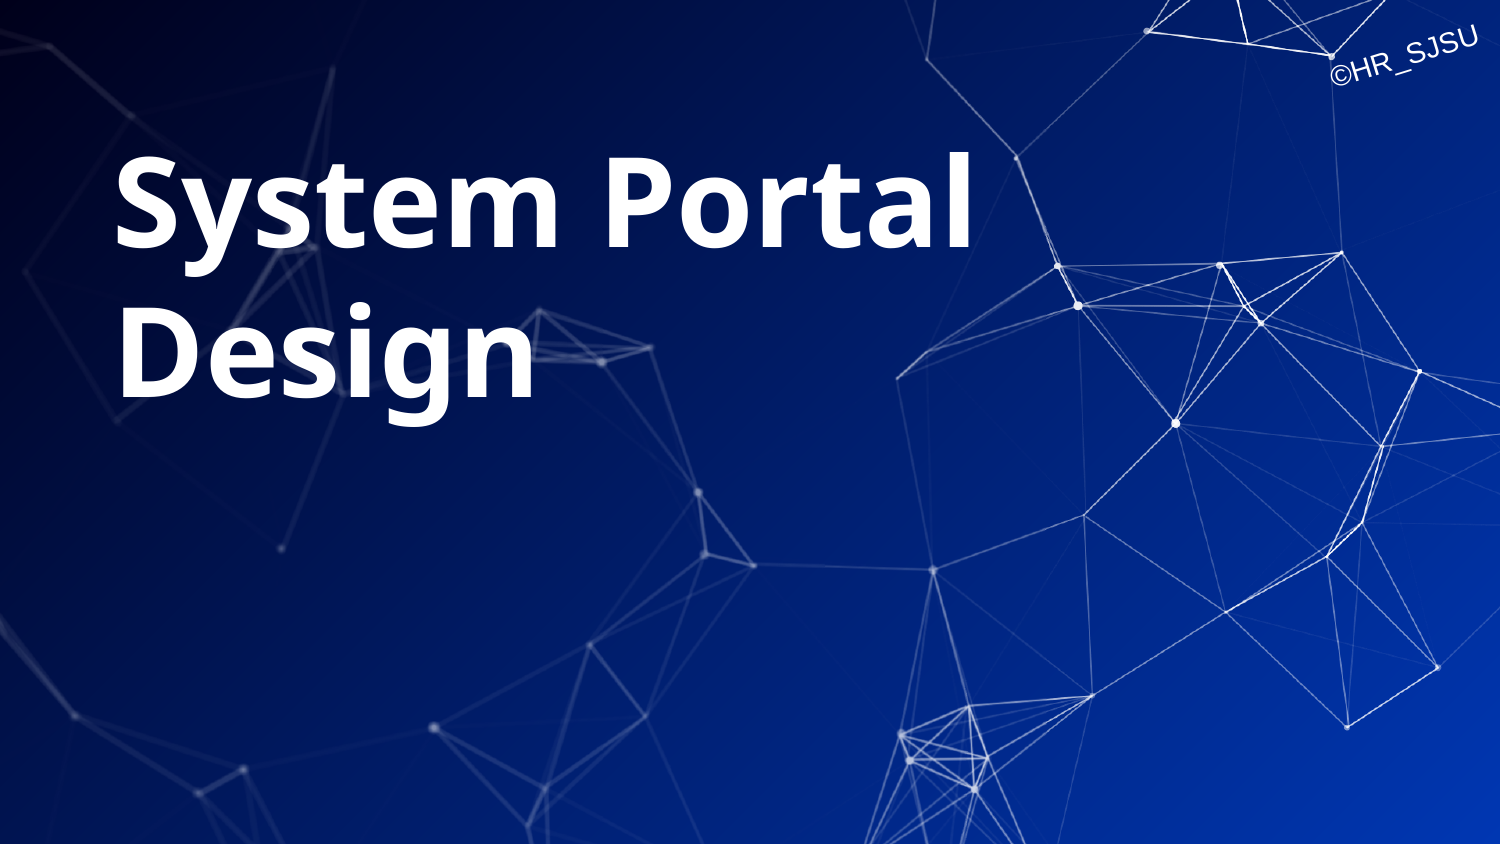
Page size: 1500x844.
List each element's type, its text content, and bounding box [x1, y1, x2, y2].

picture [0, 0, 1500, 844]
title System Portal Design [112, 122, 1064, 313]
